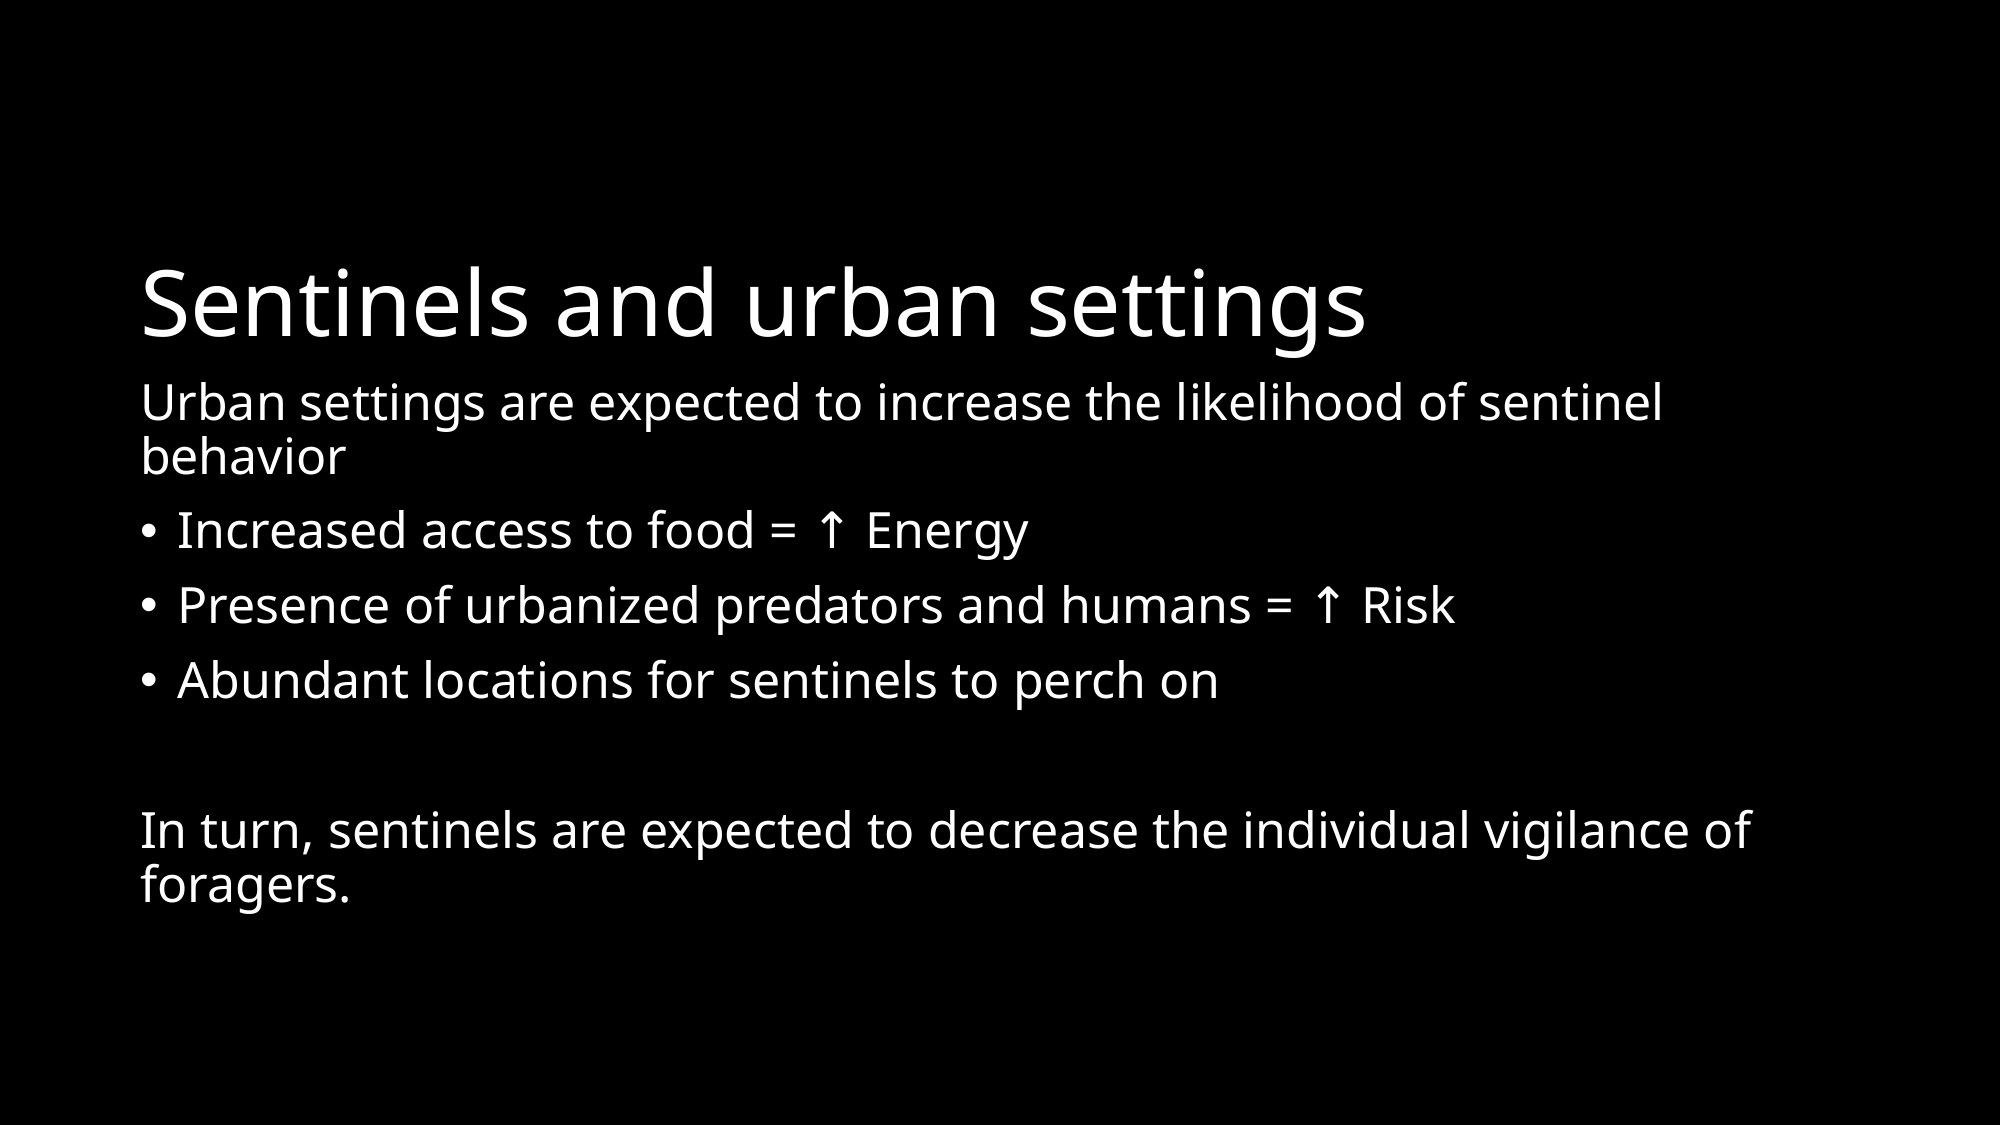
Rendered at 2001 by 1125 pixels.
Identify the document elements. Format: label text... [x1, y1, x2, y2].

title Sentinels and urban settings [125, 249, 1625, 369]
list Urban settings are expected to increase the likelihood of sentinel behavior Increased access to food = ↑ Energy Presence of urbanized predators and humans = ↑ Risk Abundant locations for sentinels to perch on In turn, sentinels are expected to decrease the individual vigilance of foragers. [125, 369, 1875, 1000]
